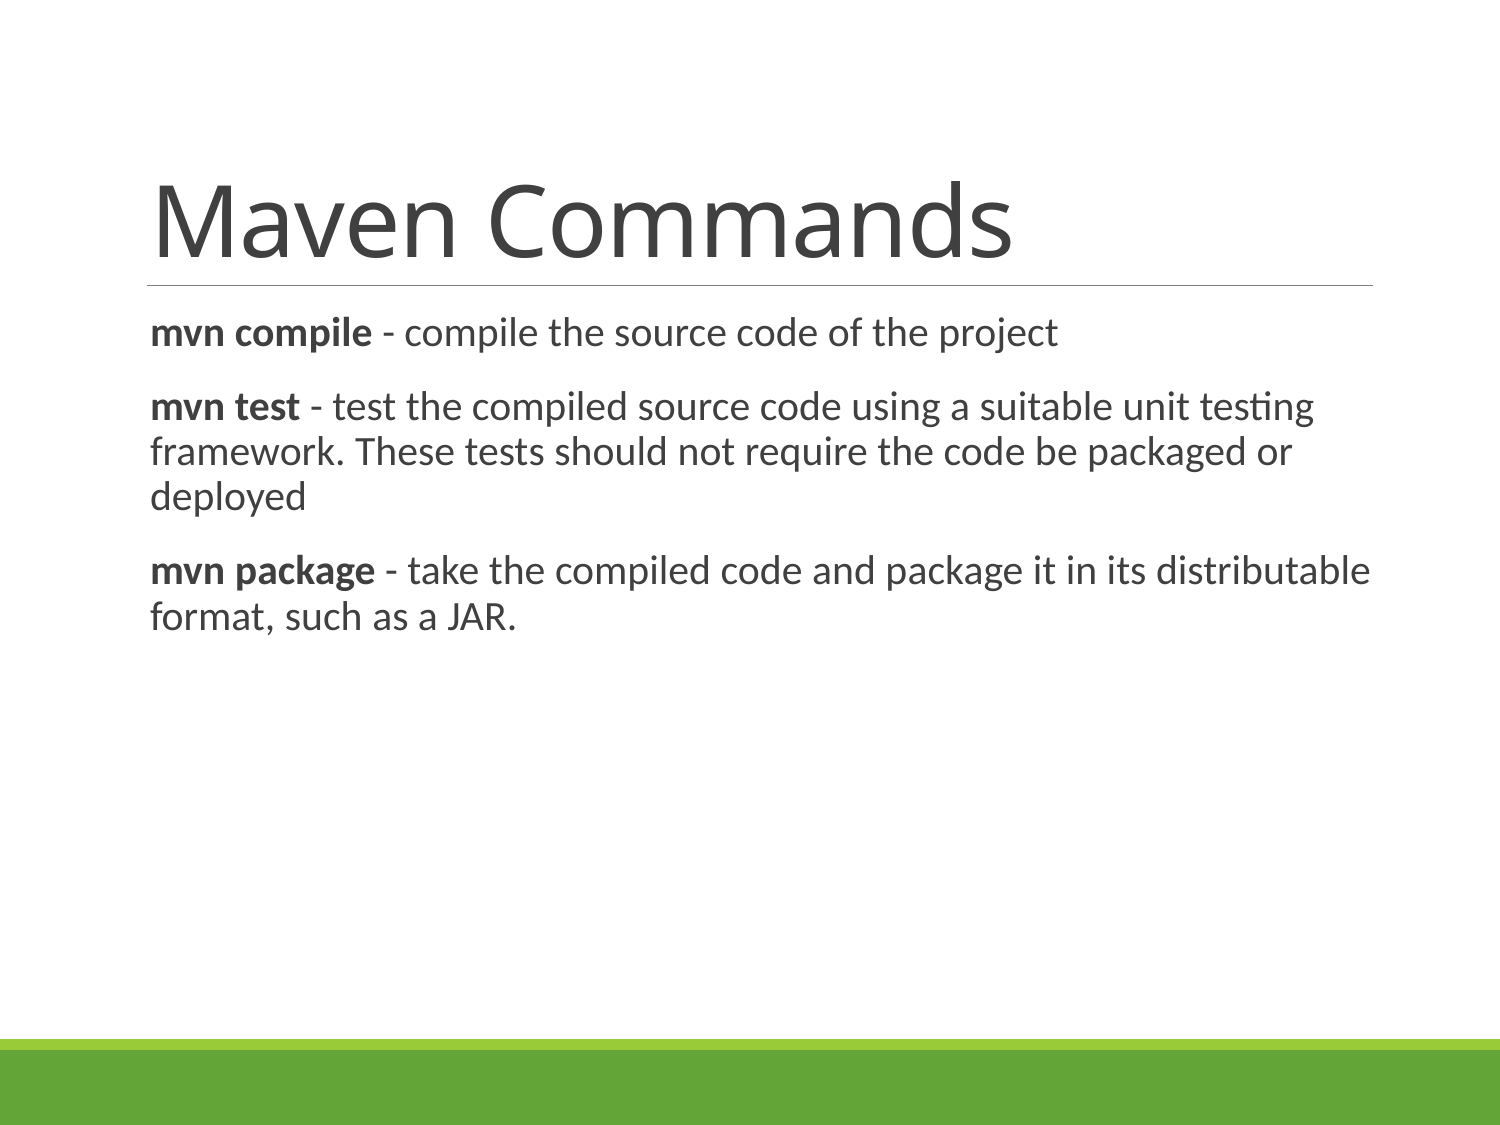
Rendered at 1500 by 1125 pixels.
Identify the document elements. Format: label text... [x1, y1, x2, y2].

list mvn compile - compile the source code of the project mvn test - test the compiled source code using a suitable unit testing framework. These tests should not require the code be packaged or deployed mvn package - take the compiled code and package it in its distributable format, such as a JAR. [135, 302, 1373, 963]
title Maven Commands [135, 47, 1373, 285]
